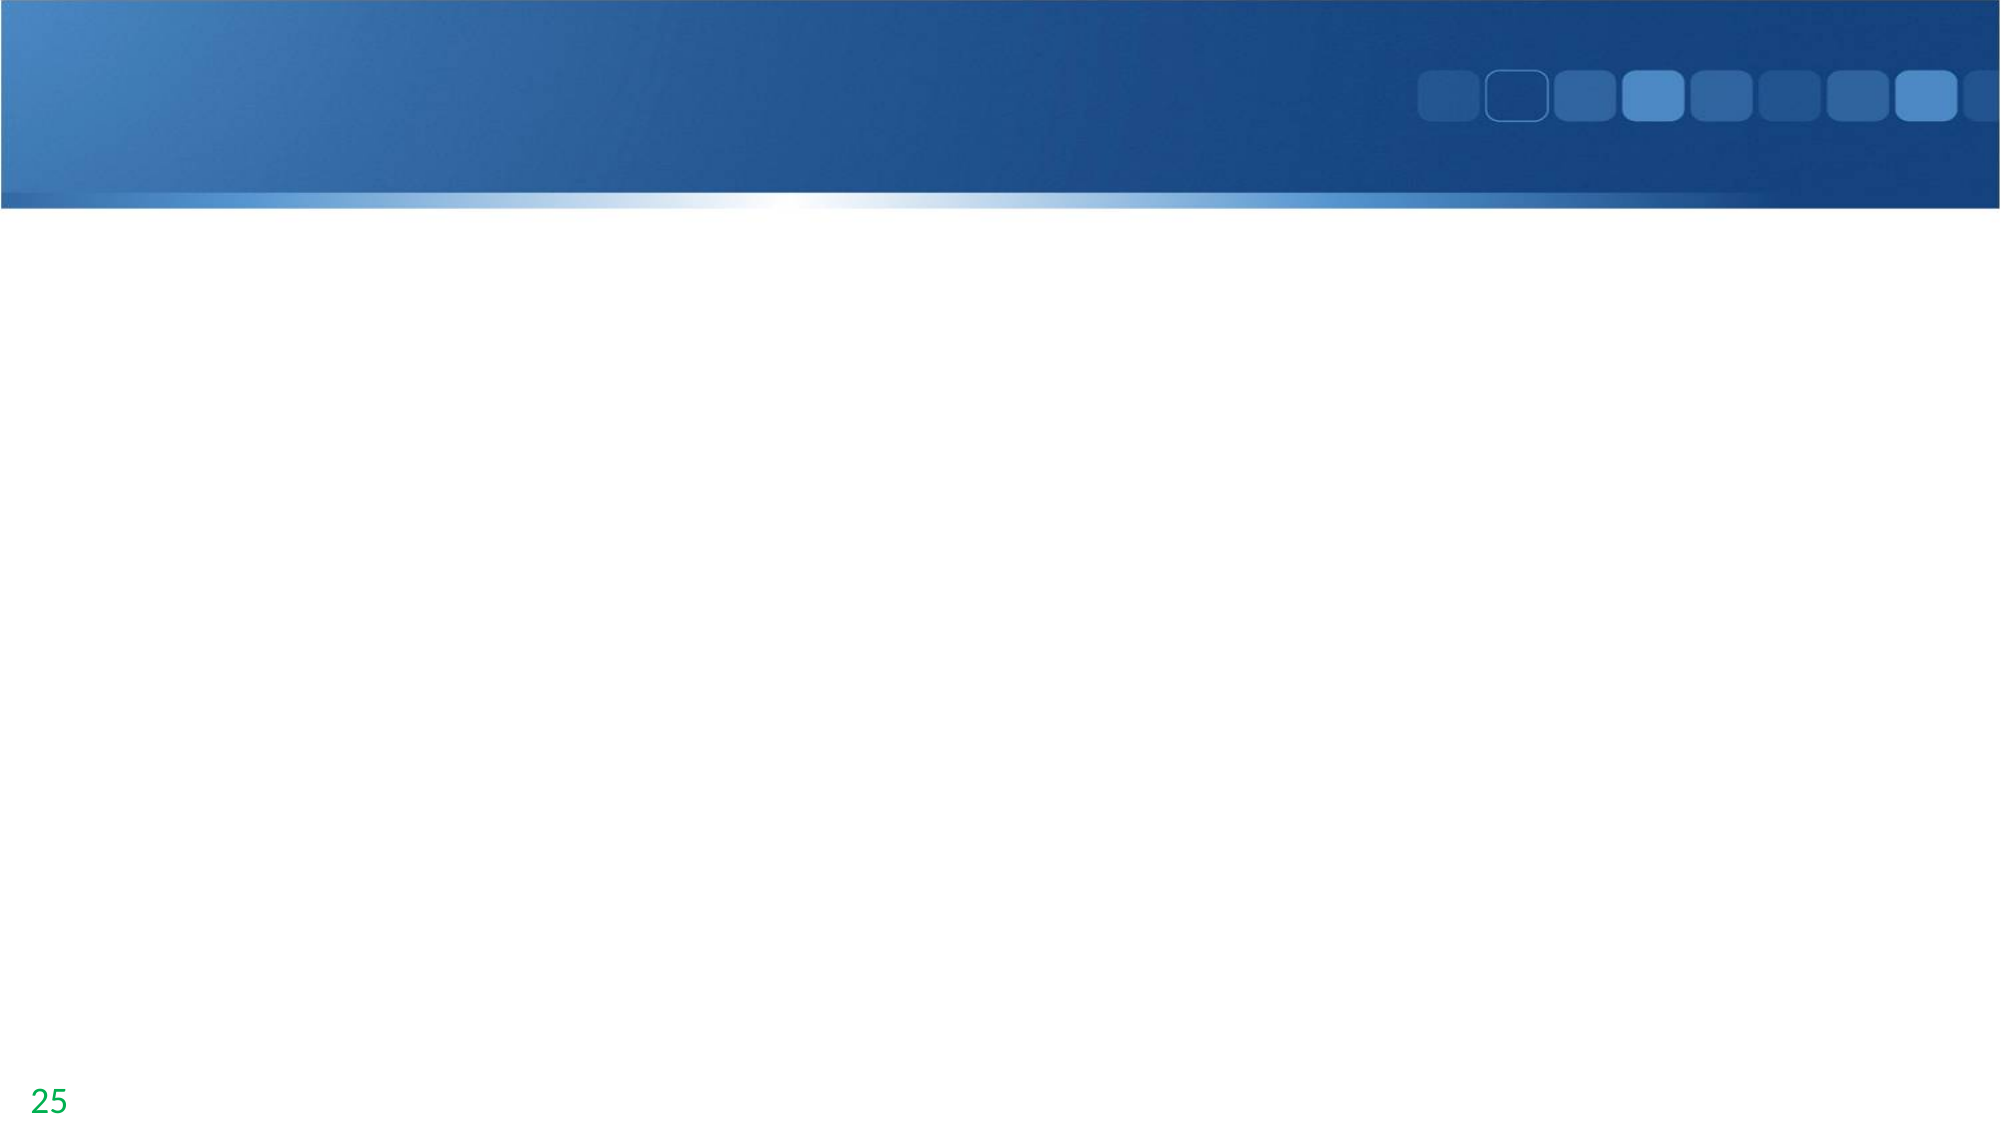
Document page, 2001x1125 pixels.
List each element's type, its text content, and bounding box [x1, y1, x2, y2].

picture [0, 0, 2001, 1125]
slide_number 25 [0, 1072, 84, 1125]
